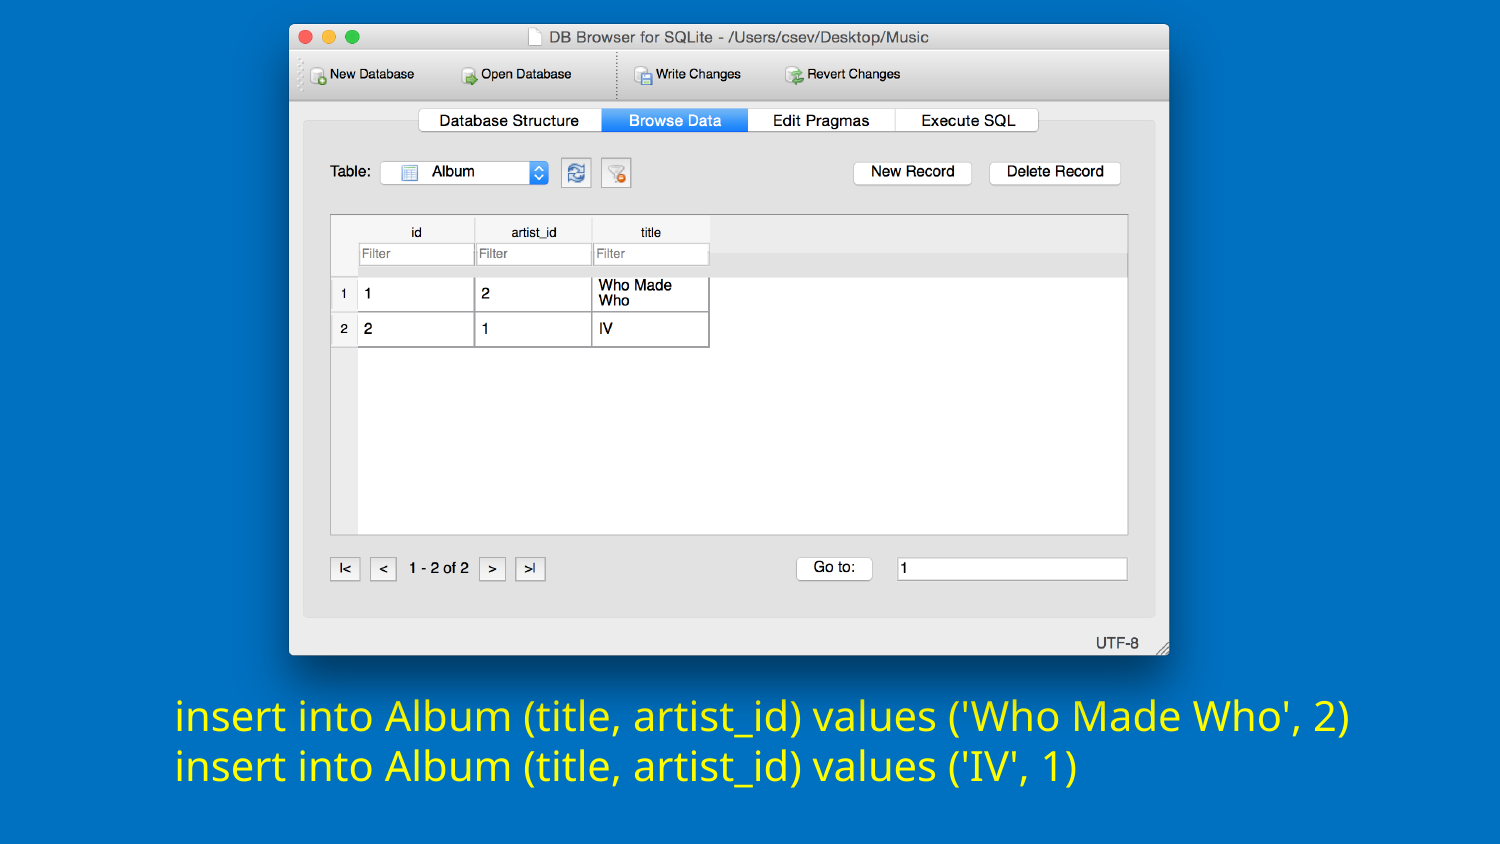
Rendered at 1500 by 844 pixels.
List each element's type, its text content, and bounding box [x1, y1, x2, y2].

picture [223, 0, 1236, 749]
text_box insert into Album (title, artist_id) values ('Who Made Who', 2) insert into Album (title, artist_id) values ('IV', 1) [174, 686, 1358, 793]
